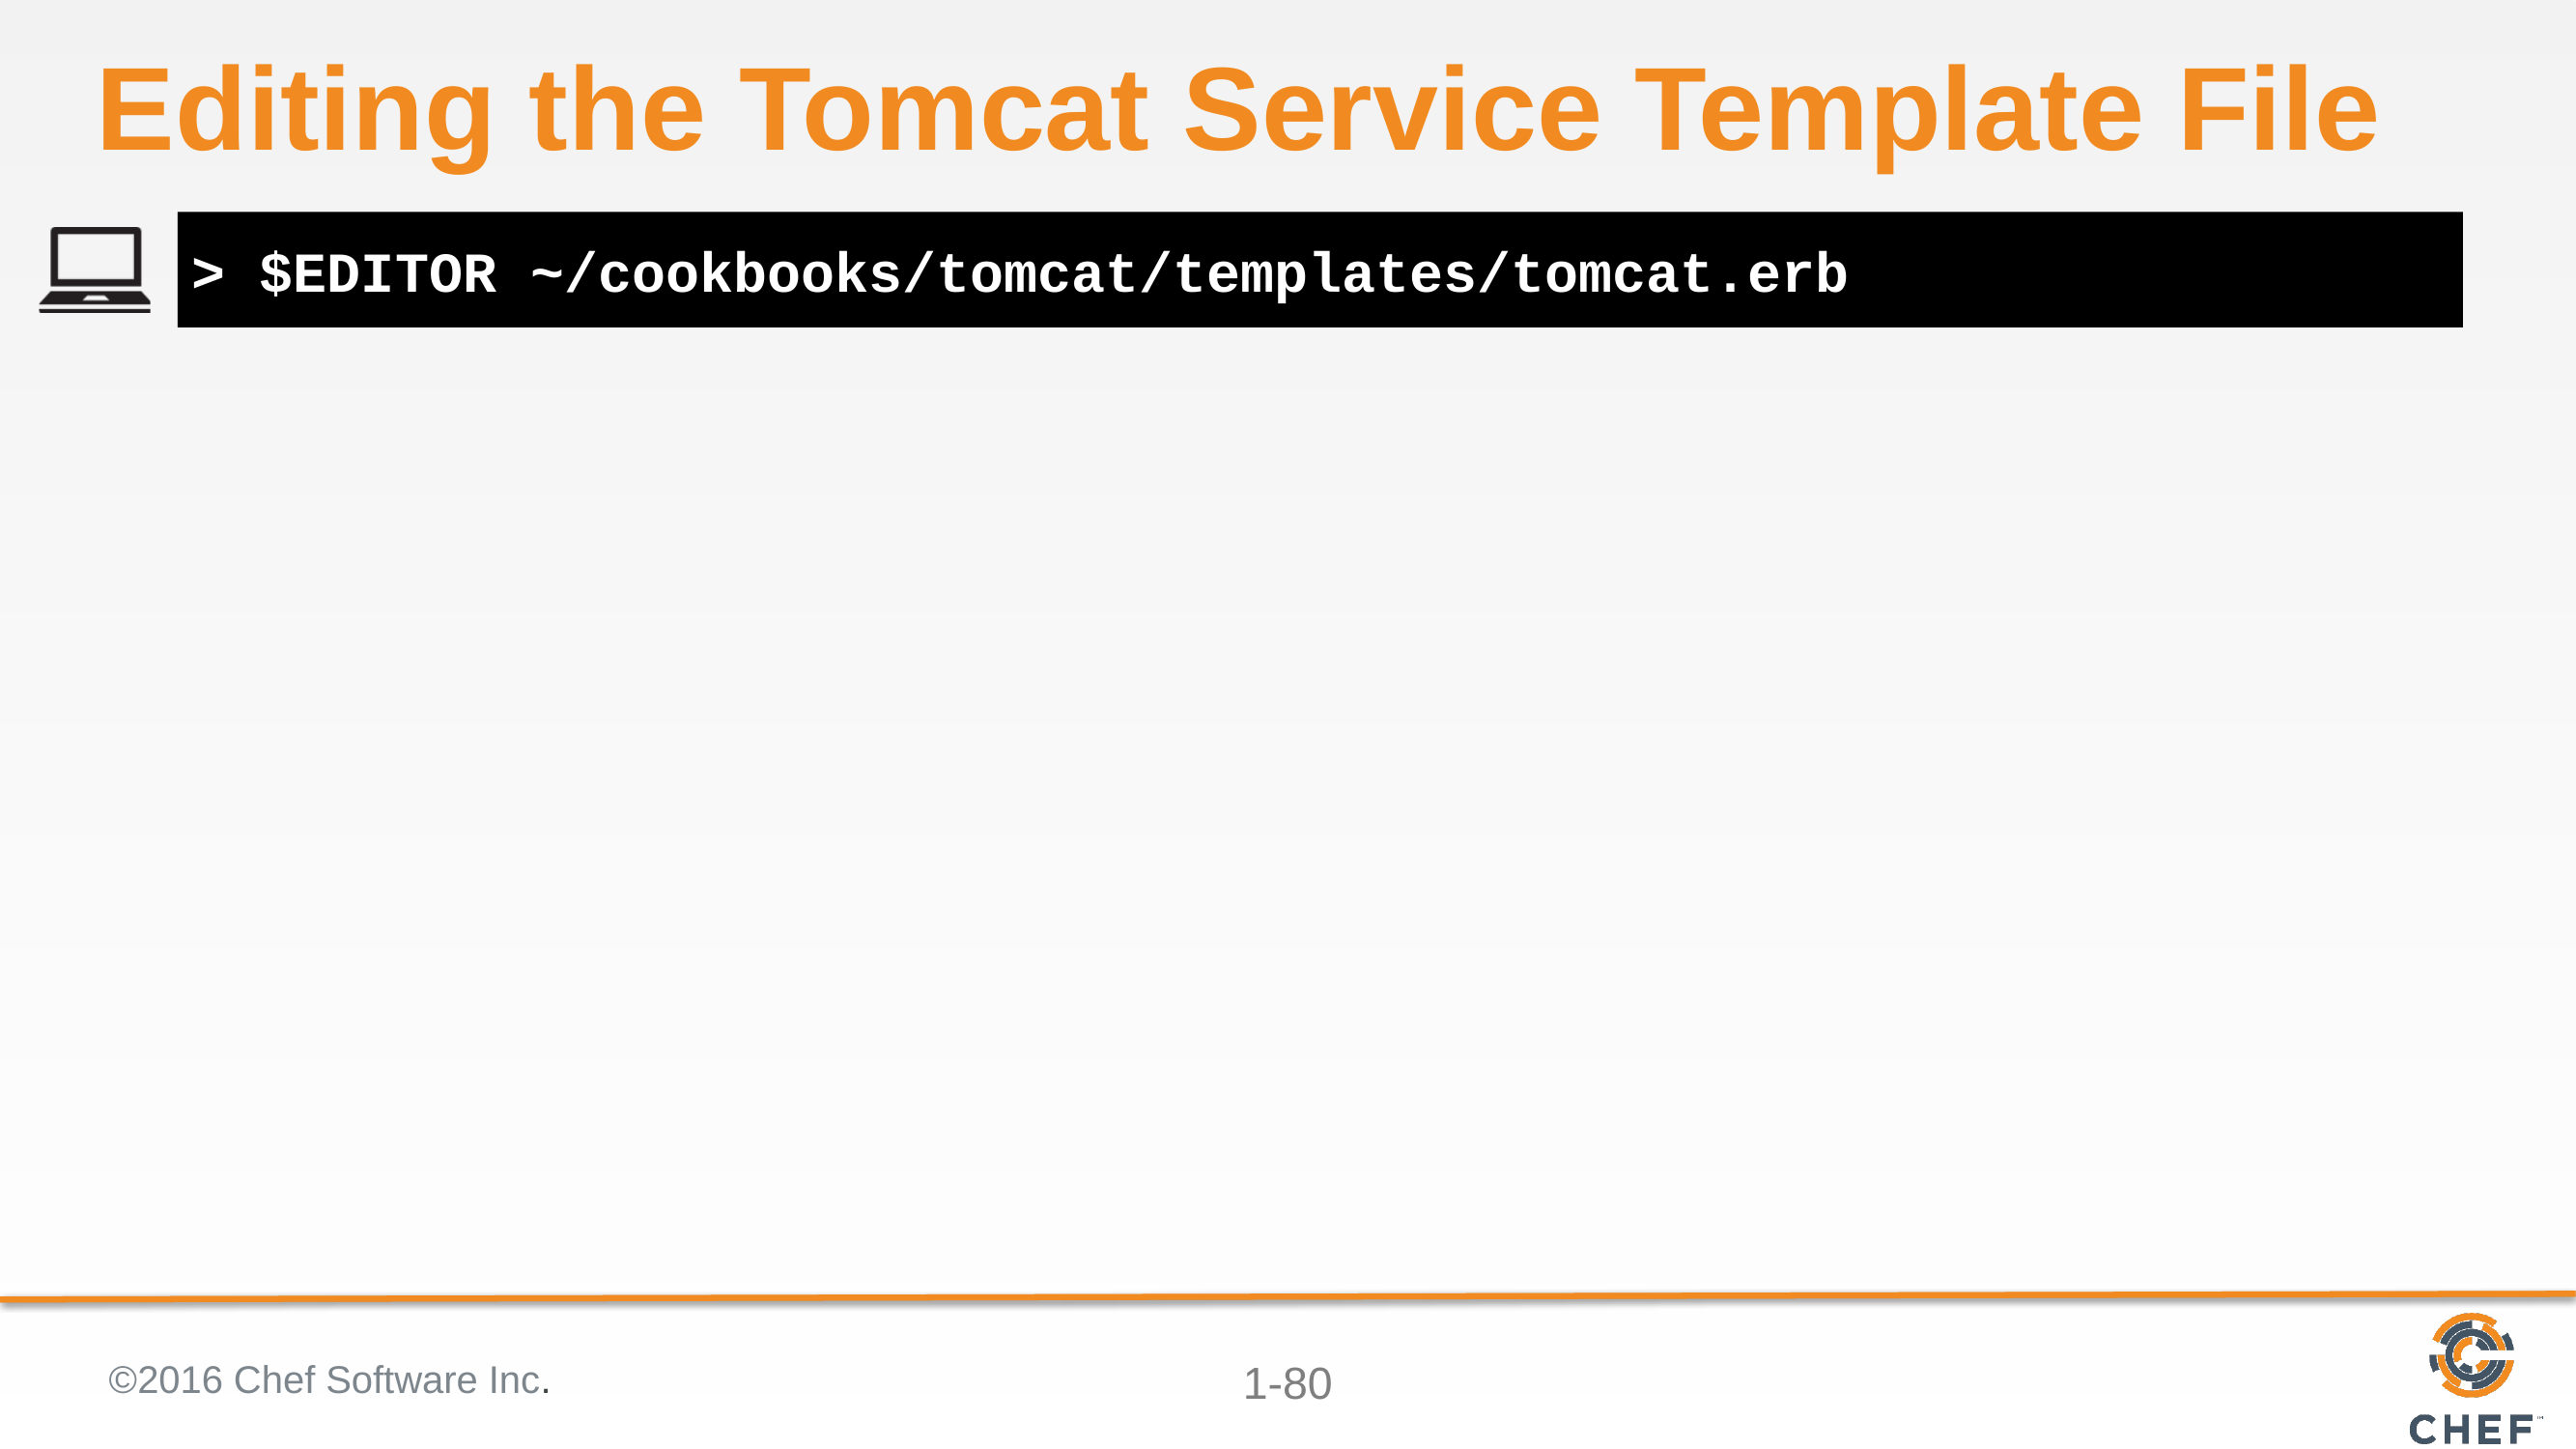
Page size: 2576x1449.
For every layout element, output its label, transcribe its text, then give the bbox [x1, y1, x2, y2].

picture [2399, 1297, 2551, 1449]
title Editing the Tomcat Service Template File [96, 48, 2463, 180]
list > $EDITOR ~/cookbooks/tomcat/templates/tomcat.erb [177, 212, 2463, 327]
